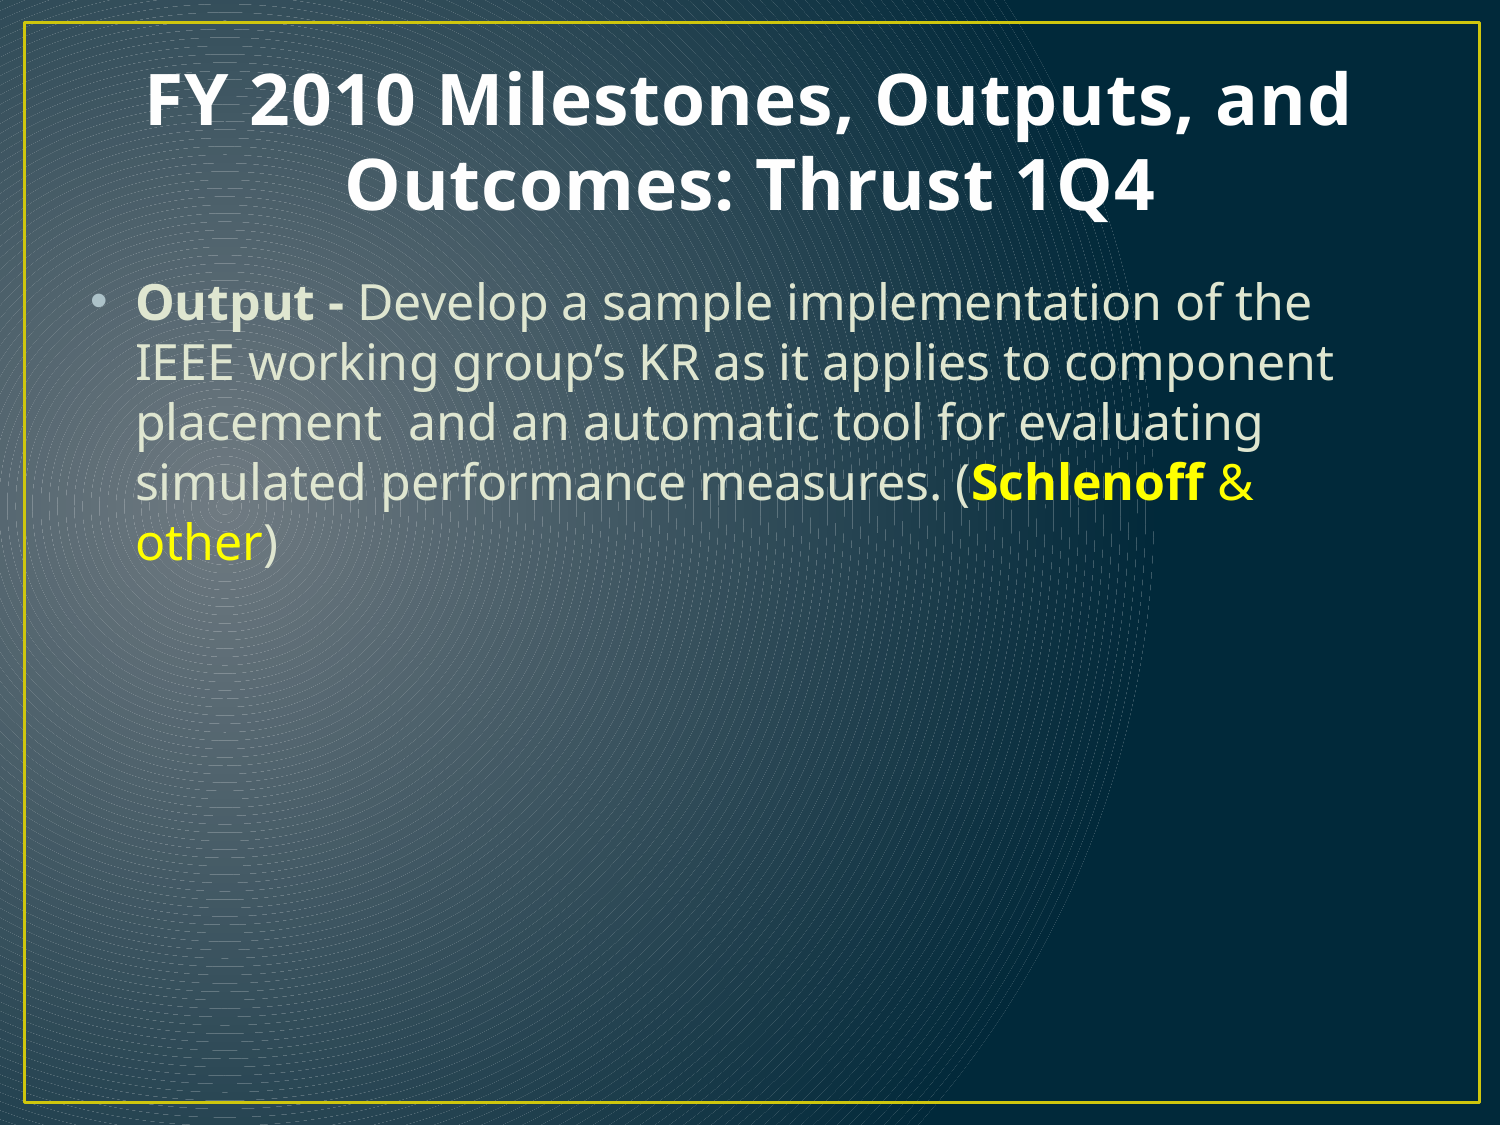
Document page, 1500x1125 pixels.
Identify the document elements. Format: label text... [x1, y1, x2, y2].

title FY 2010 Milestones, Outputs, and Outcomes: Thrust 1Q4 [75, 45, 1425, 233]
list Output - Develop a sample implementation of the IEEE working group’s KR as it applies to component placement and an automatic tool for evaluating simulated performance measures. (Schlenoff & other) [75, 262, 1425, 1005]
